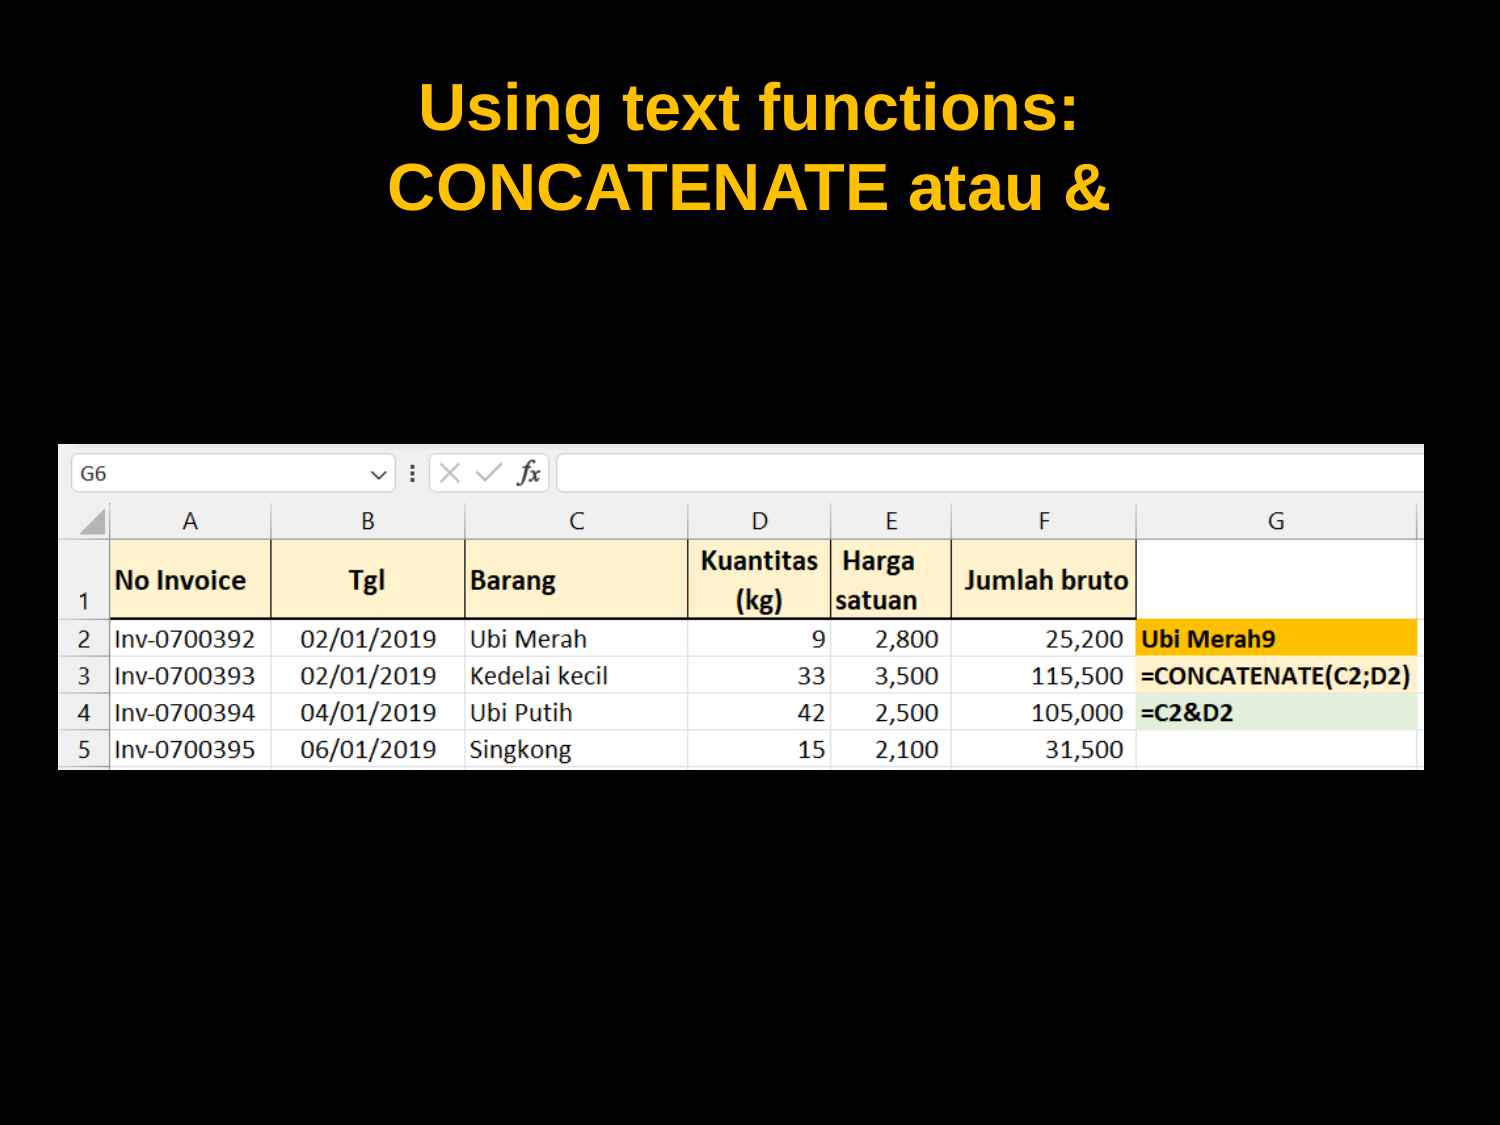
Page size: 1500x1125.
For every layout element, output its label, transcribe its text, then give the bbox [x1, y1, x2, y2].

title Using text functions: CONCATENATE atau & [0, 62, 1500, 227]
picture [58, 444, 1425, 770]
